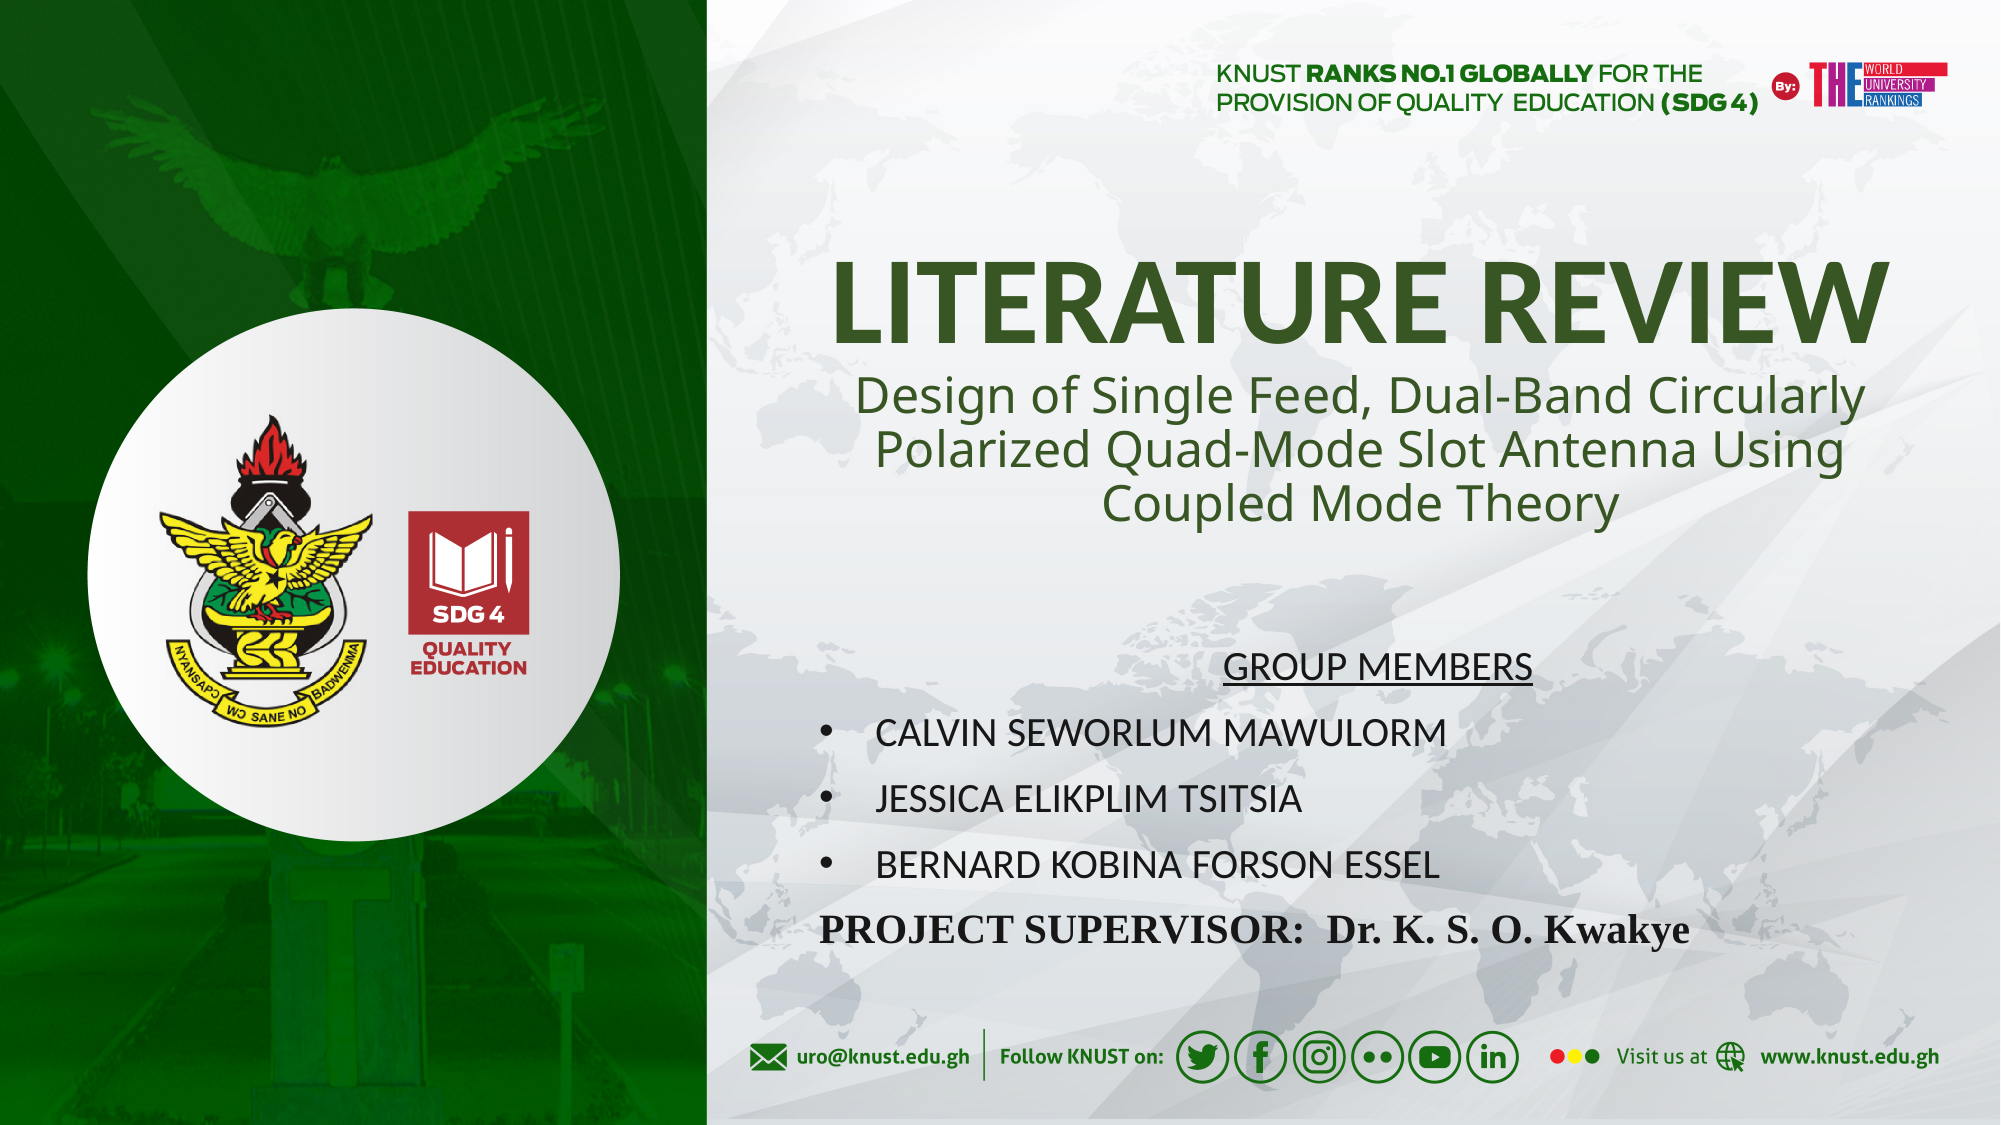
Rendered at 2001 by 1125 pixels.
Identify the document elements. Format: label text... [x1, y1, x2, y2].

picture [0, 0, 2001, 1125]
list GROUP MEMBERS CALVIN SEWORLUM MAWULORM JESSICA ELIKPLIM TSITSIA BERNARD KOBINA FORSON ESSEL PROJECT SUPERVISOR: Dr. K. S. O. Kwakye [804, 637, 1953, 959]
title LITERATURE REVIEW Design of Single Feed, Dual-Band Circularly Polarized Quad-Mode Slot Antenna Using Coupled Mode Theory [804, 50, 1918, 541]
